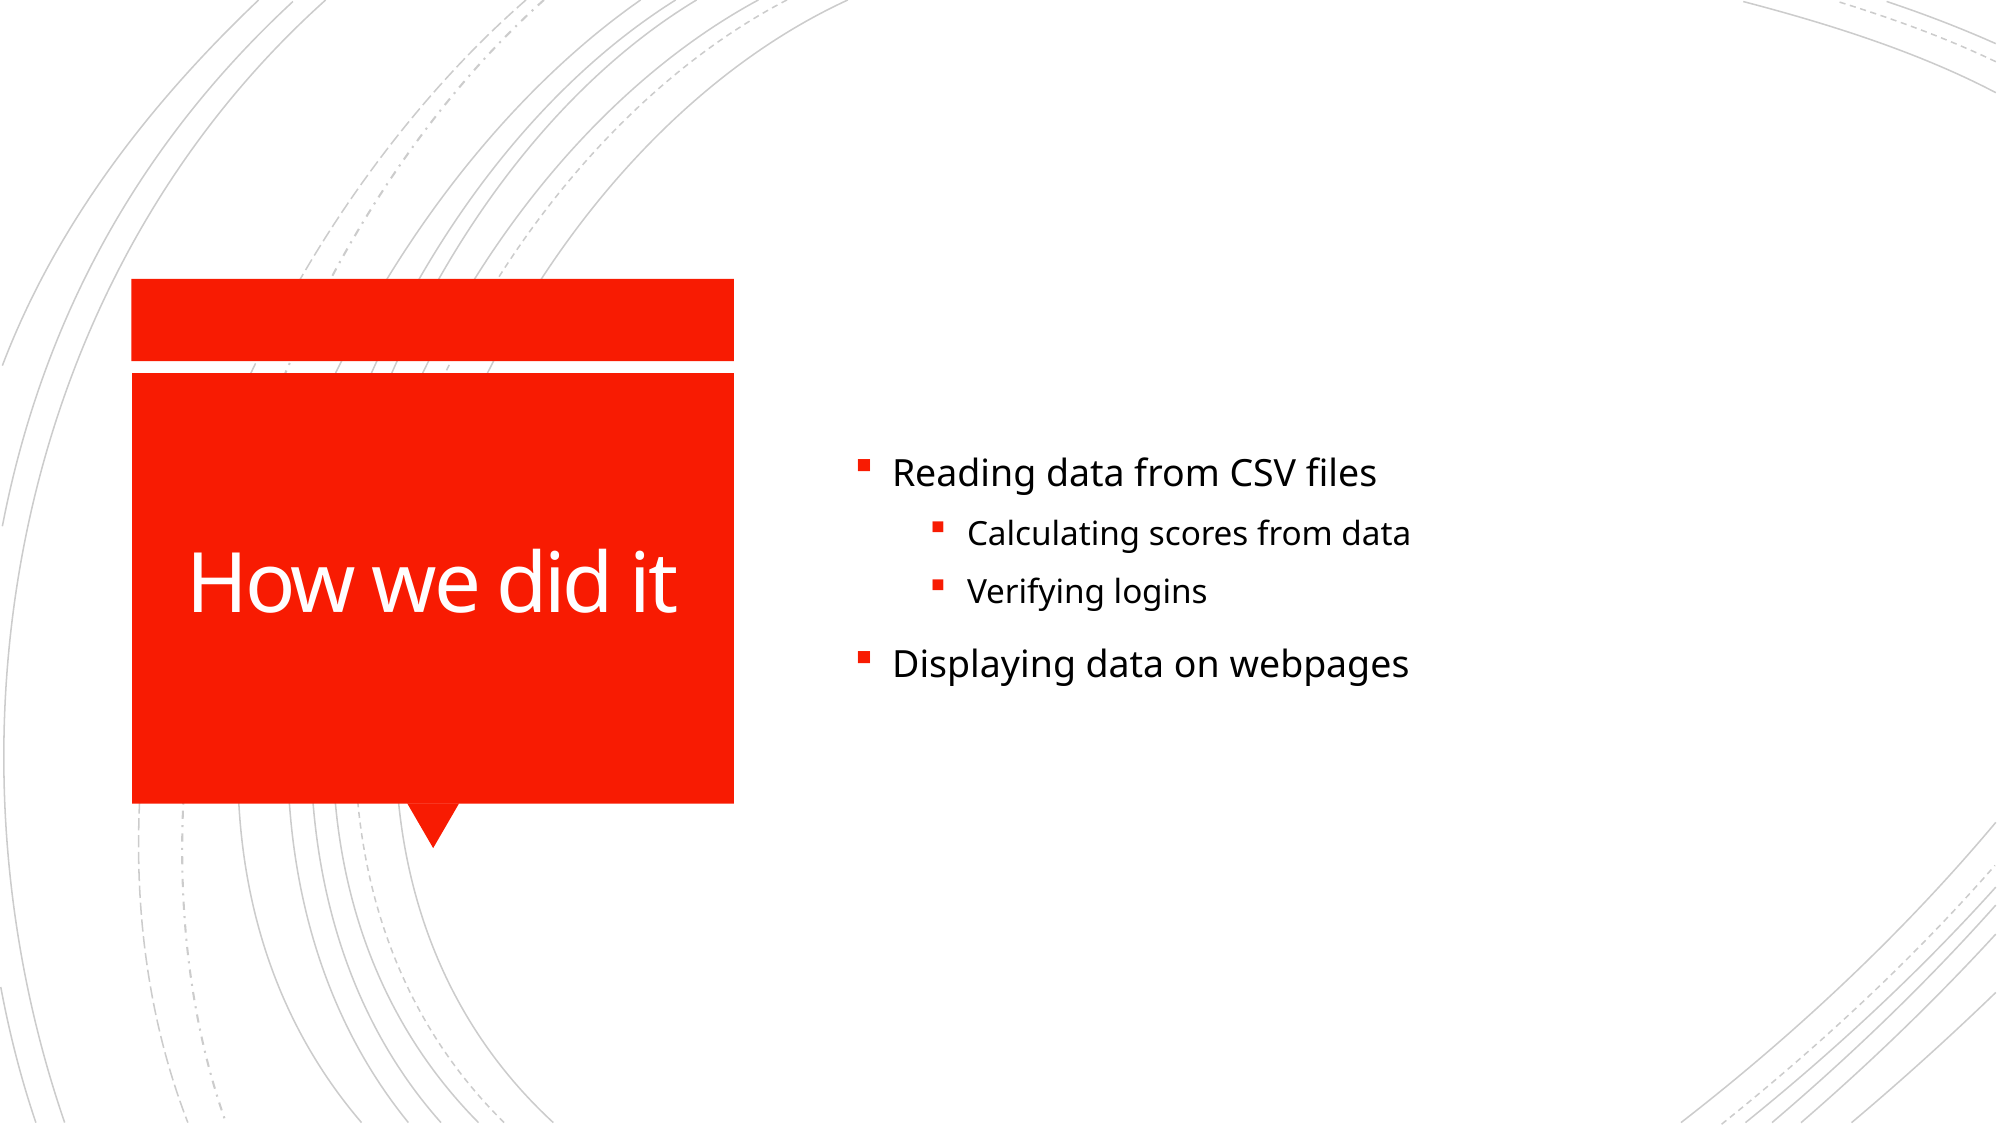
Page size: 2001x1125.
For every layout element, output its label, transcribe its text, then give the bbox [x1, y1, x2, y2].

list Reading data from CSV files Calculating scores from data Verifying logins Displaying data on webpages [839, 131, 1871, 993]
title How we did it [145, 385, 720, 789]
